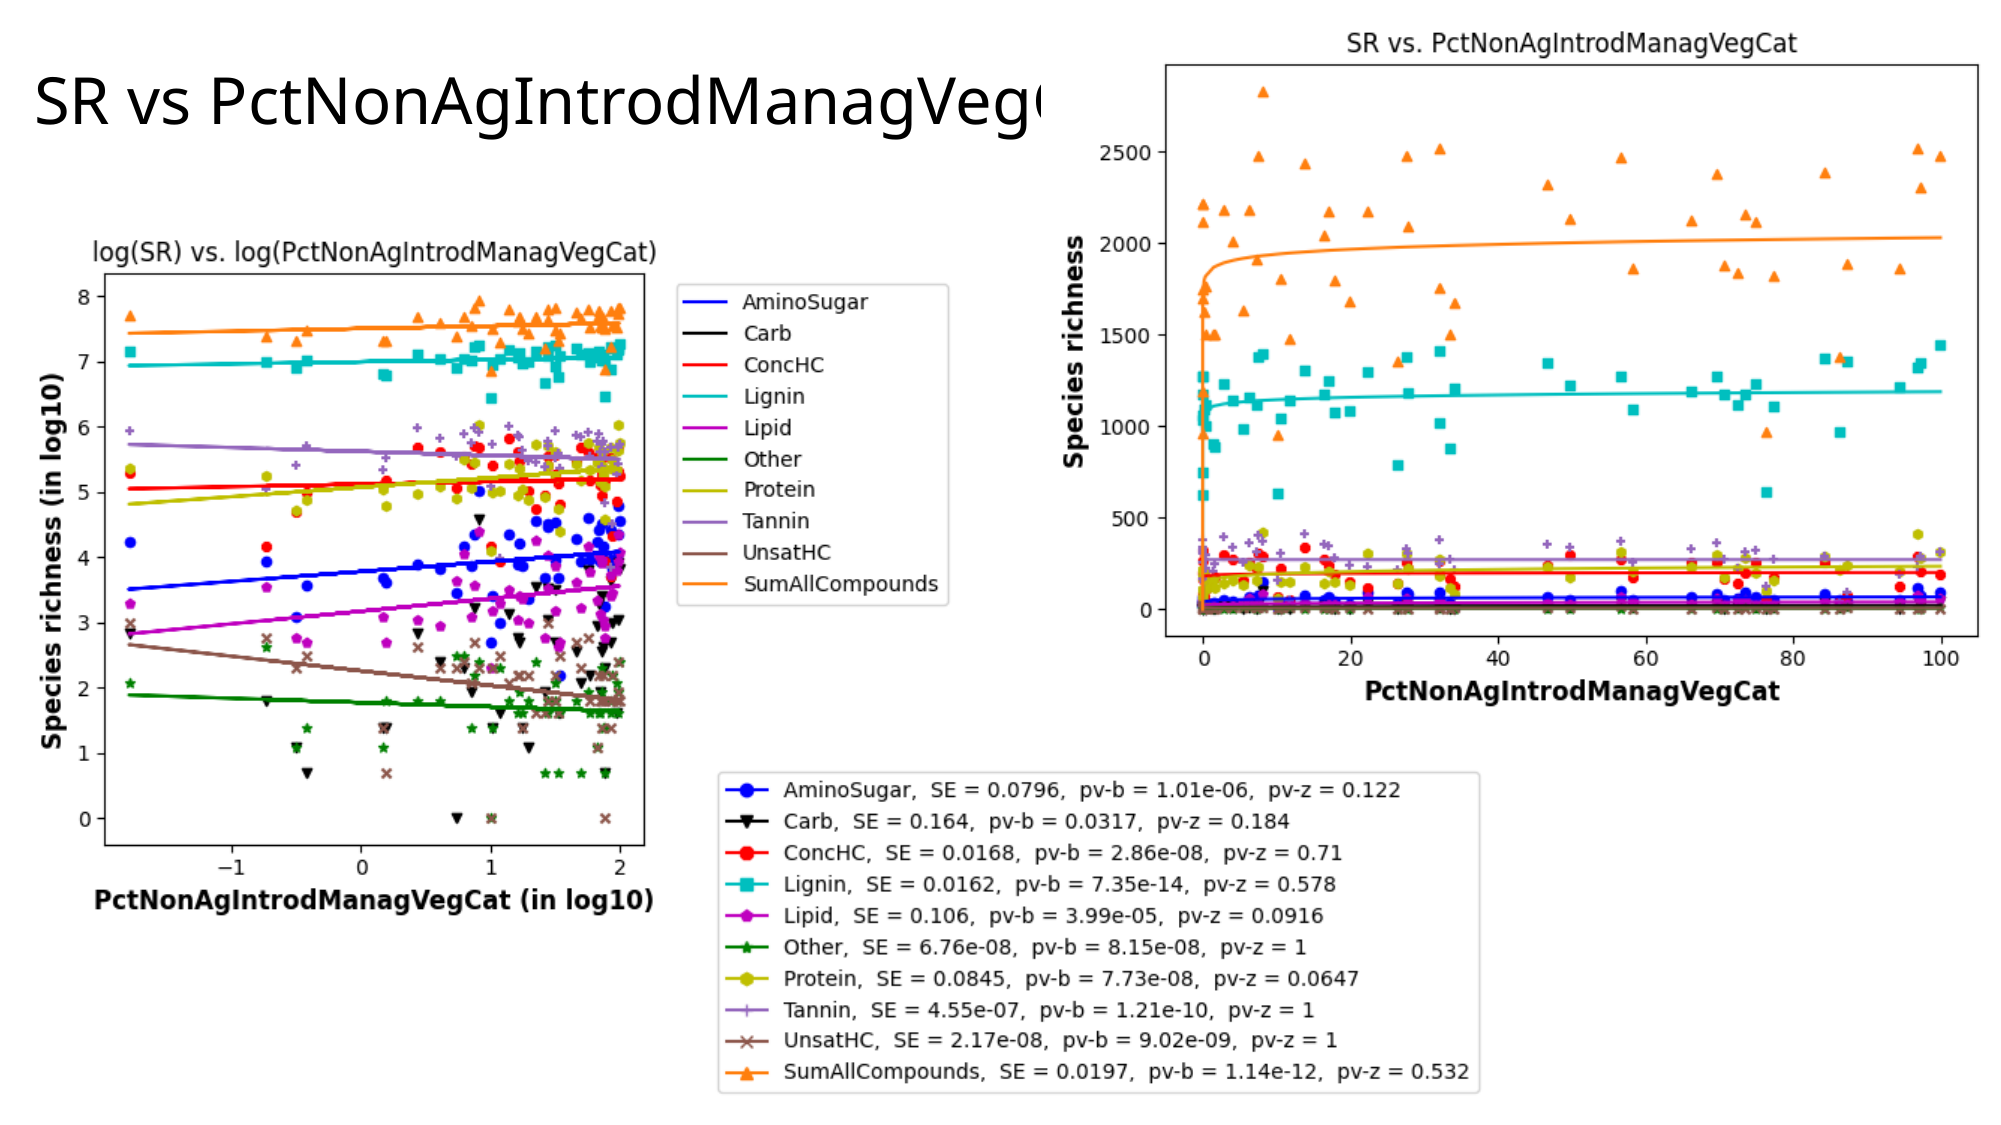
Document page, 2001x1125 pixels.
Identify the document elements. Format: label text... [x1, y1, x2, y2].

picture [18, 218, 1498, 1116]
picture [1041, 9, 2000, 729]
title SR vs PctNonAgIntrodManagVegCat [19, 19, 1041, 188]
